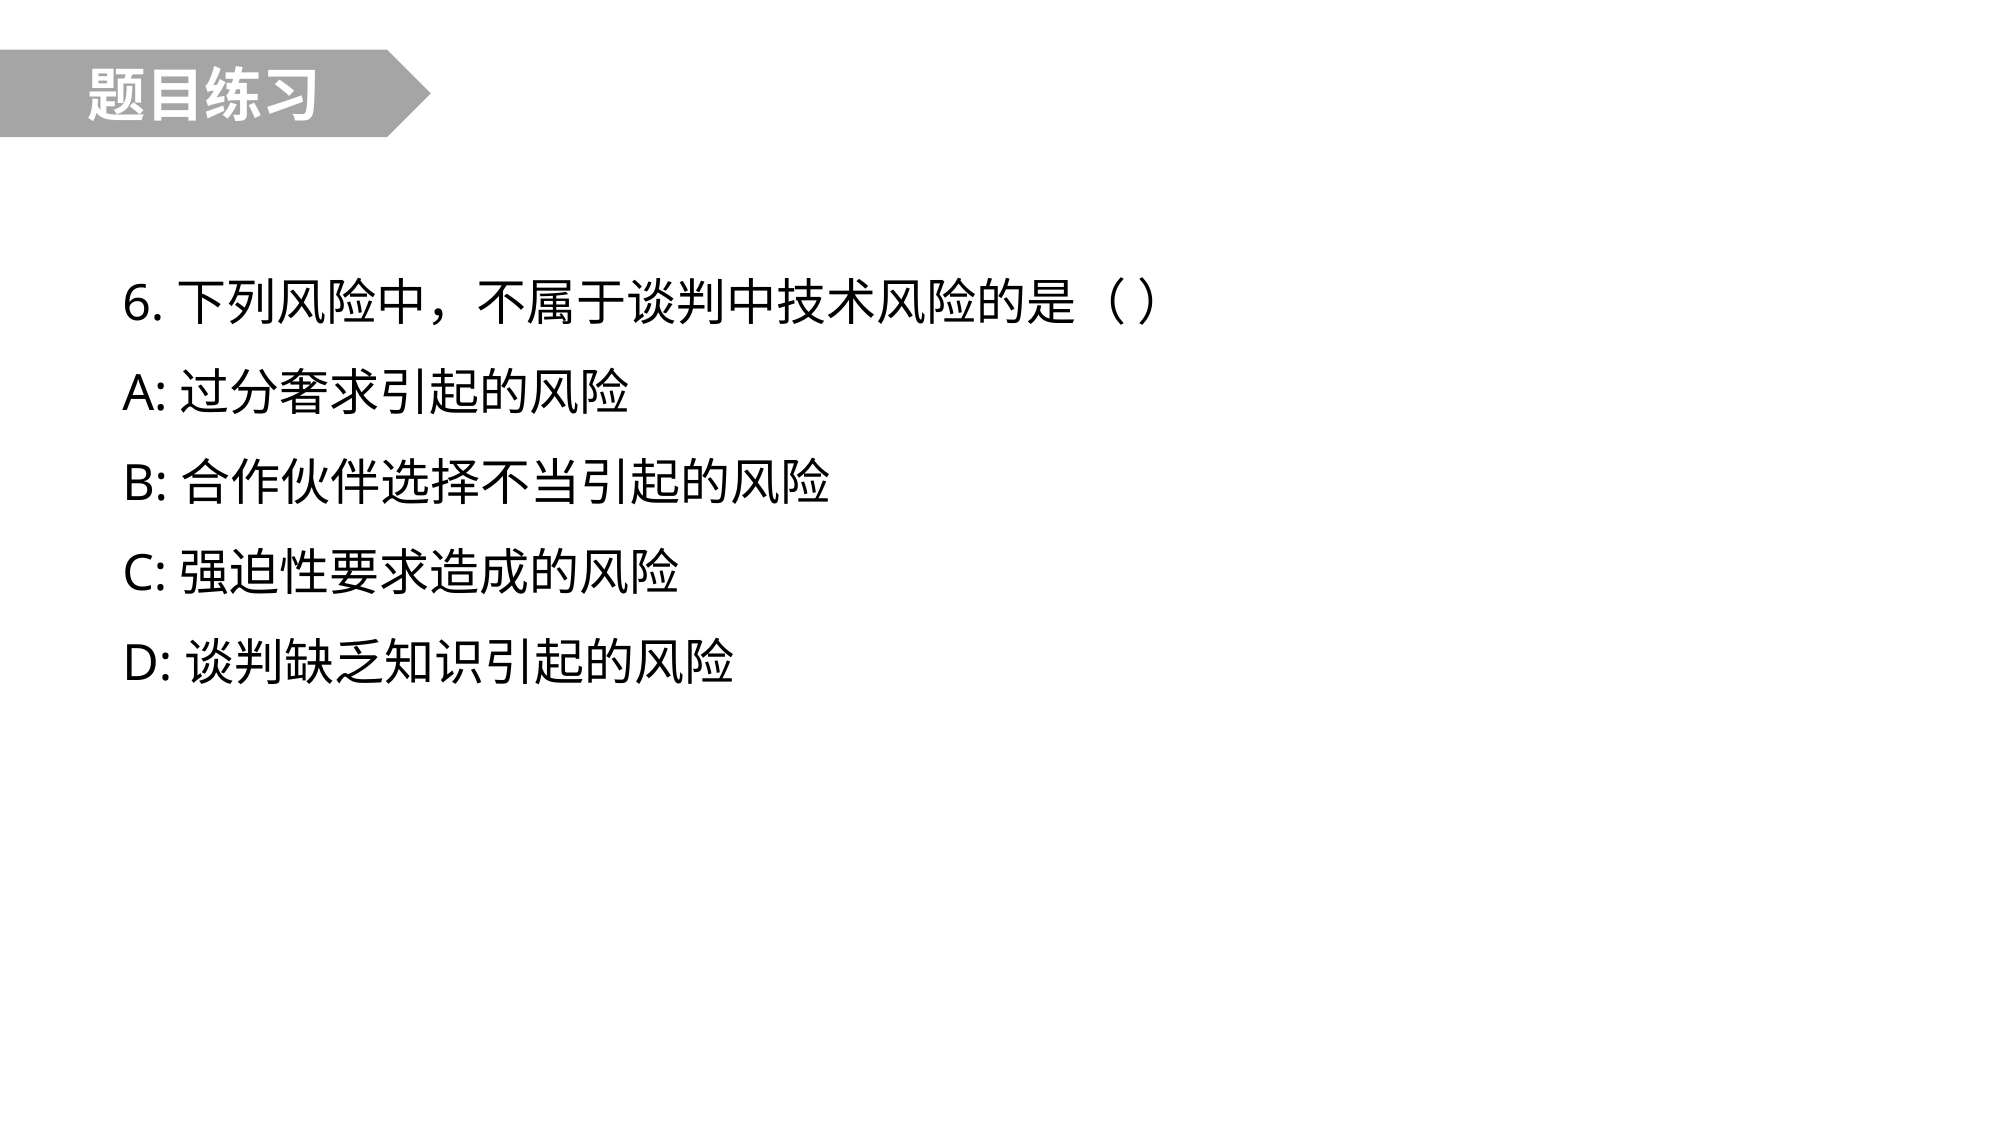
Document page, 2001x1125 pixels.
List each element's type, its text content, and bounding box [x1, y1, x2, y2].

text_box 6.下列风险中，不属于谈判中技术风险的是（ ） A:过分奢求引起的风险 B:合作伙伴选择不当引起的风险 C:强迫性要求造成的风险 D:谈判缺乏知识引起的风险 [107, 232, 1908, 698]
text_box 题目练习 [0, 48, 433, 139]
